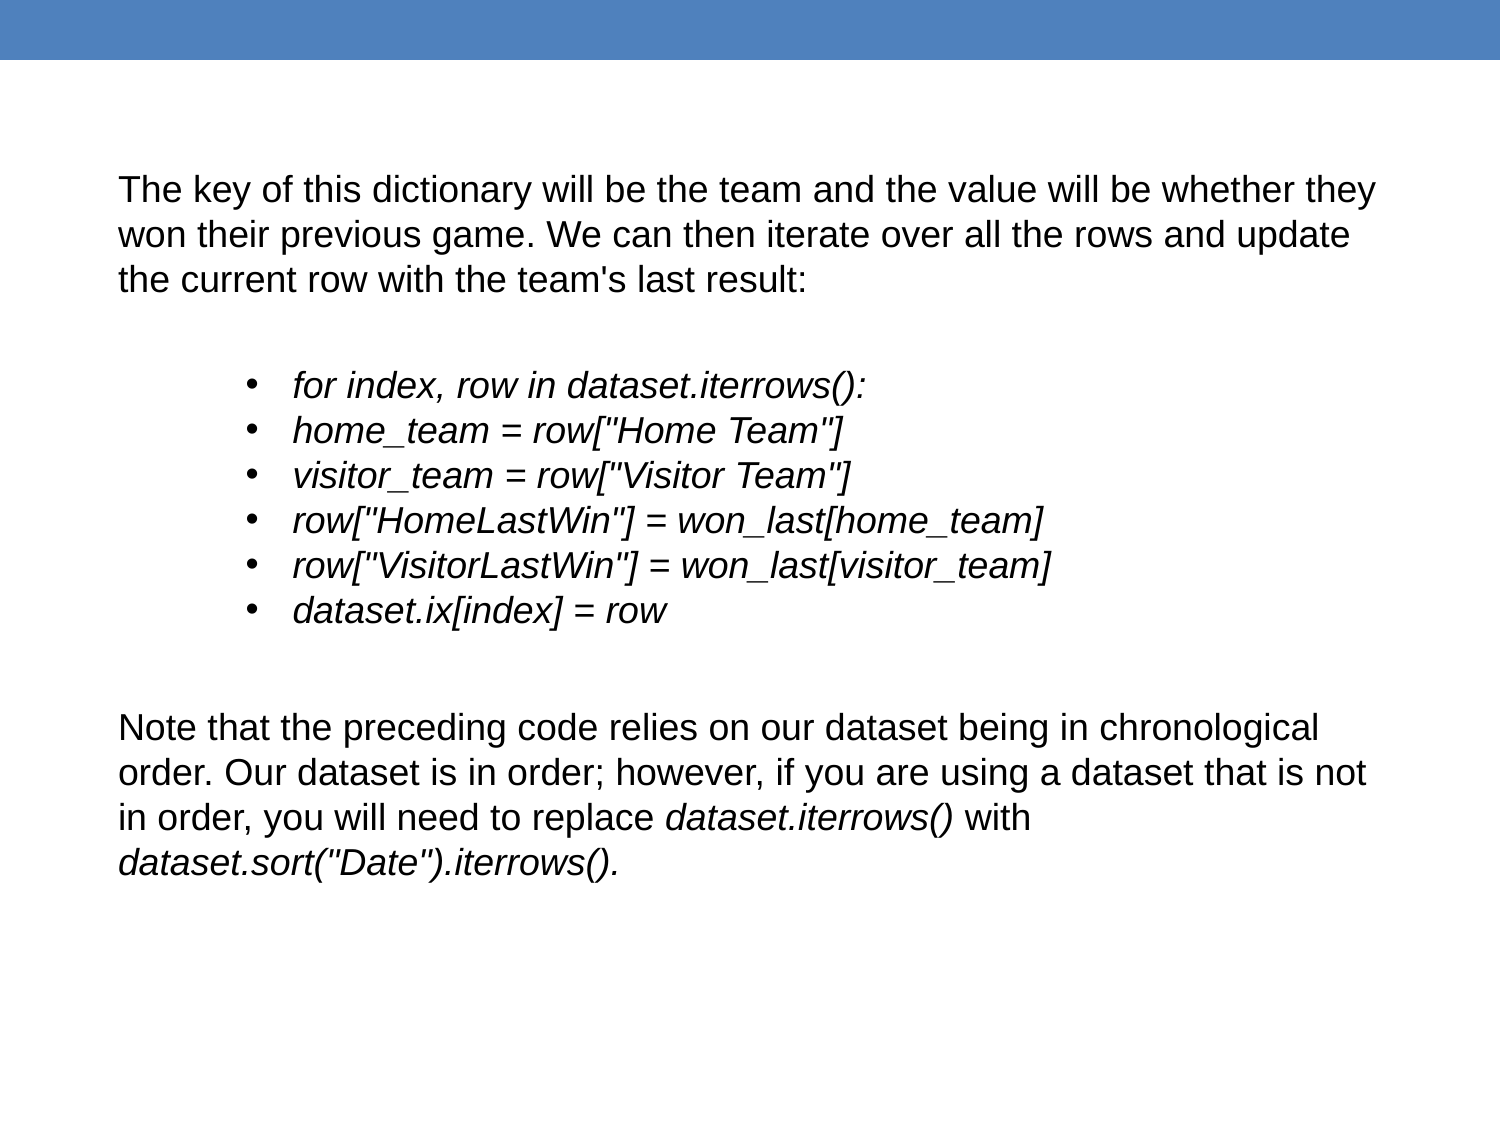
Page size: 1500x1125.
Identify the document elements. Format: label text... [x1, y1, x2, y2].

text_box for index, row in dataset.iterrows(): home_team = row["Home Team"] visitor_team = row["Visitor Team"] row["HomeLastWin"] = won_last[home_team] row["VisitorLastWin"] = won_last[visitor_team] dataset.ix[index] = row [230, 353, 1278, 639]
text_box The key of this dictionary will be the team and the value will be whether they won their previous game. We can then iterate over all the rows and update the current row with the team's last result: [103, 157, 1406, 352]
text_box Note that the preceding code relies on our dataset being in chronological order. Our dataset is in order; however, if you are using a dataset that is not in order, you will need to replace dataset.iterrows() with dataset.sort("Date").iterrows(). [103, 695, 1406, 891]
